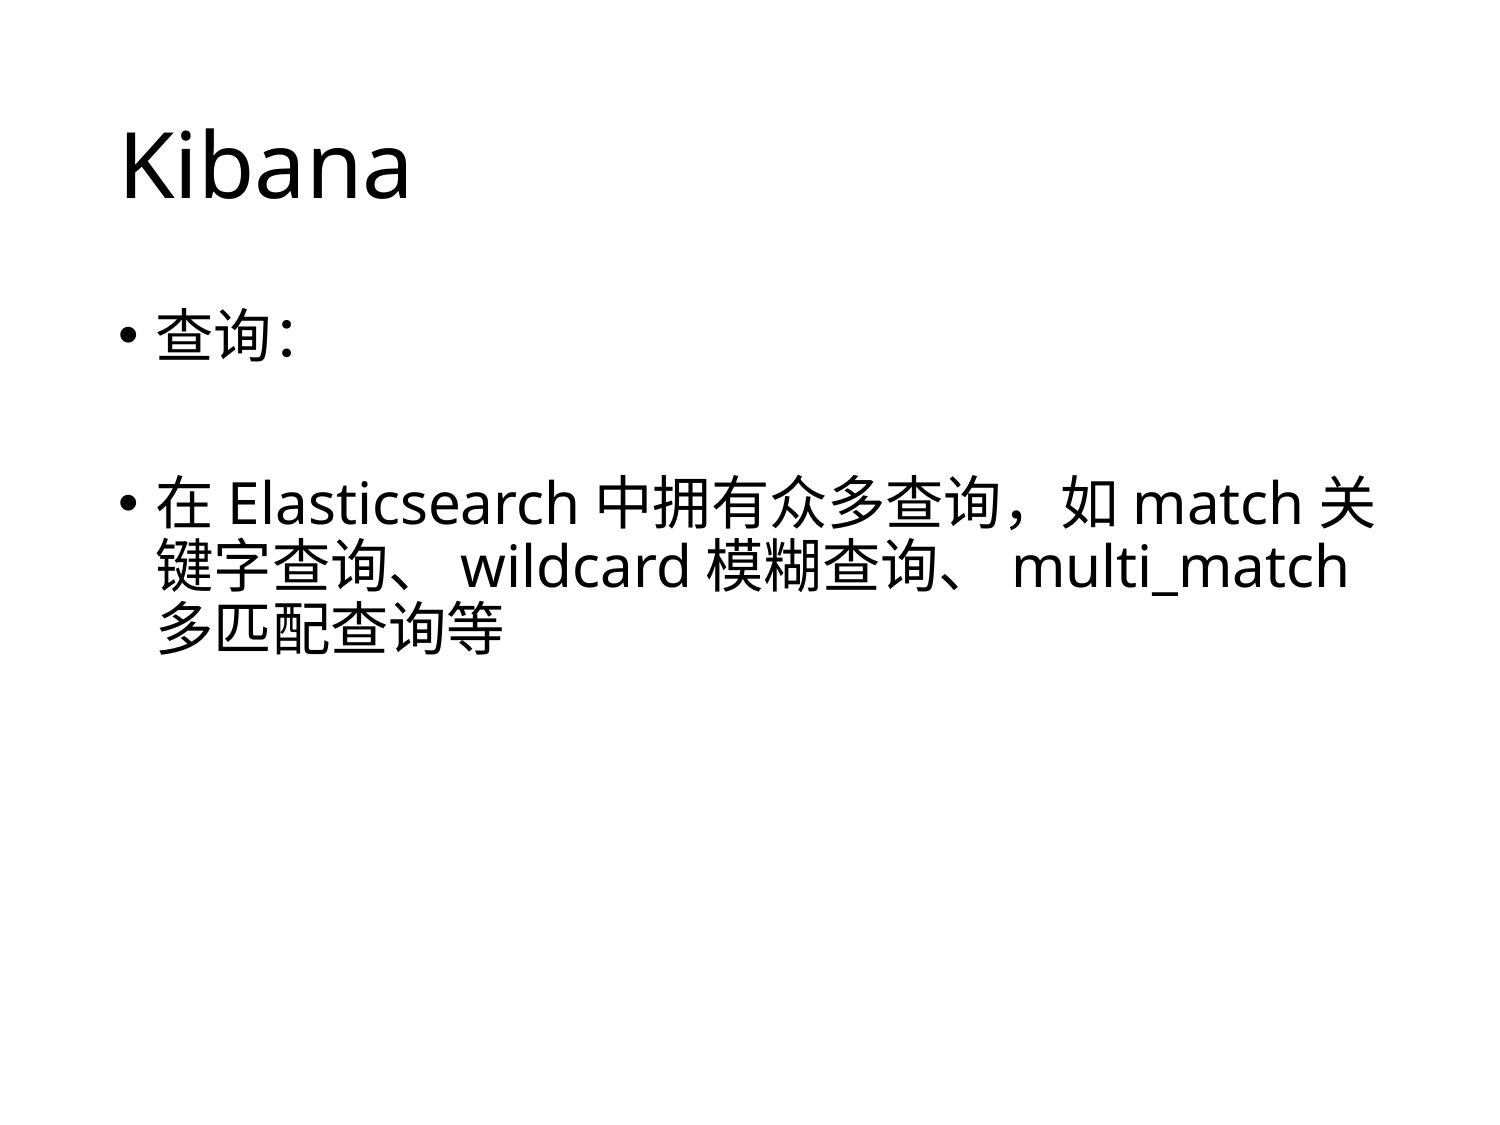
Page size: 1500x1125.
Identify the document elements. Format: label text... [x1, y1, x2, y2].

list 查询： 在Elasticsearch中拥有众多查询，如match关键字查询、wildcard模糊查询、multi_match 多匹配查询等 [103, 299, 1397, 1014]
title Kibana [103, 59, 1397, 278]
